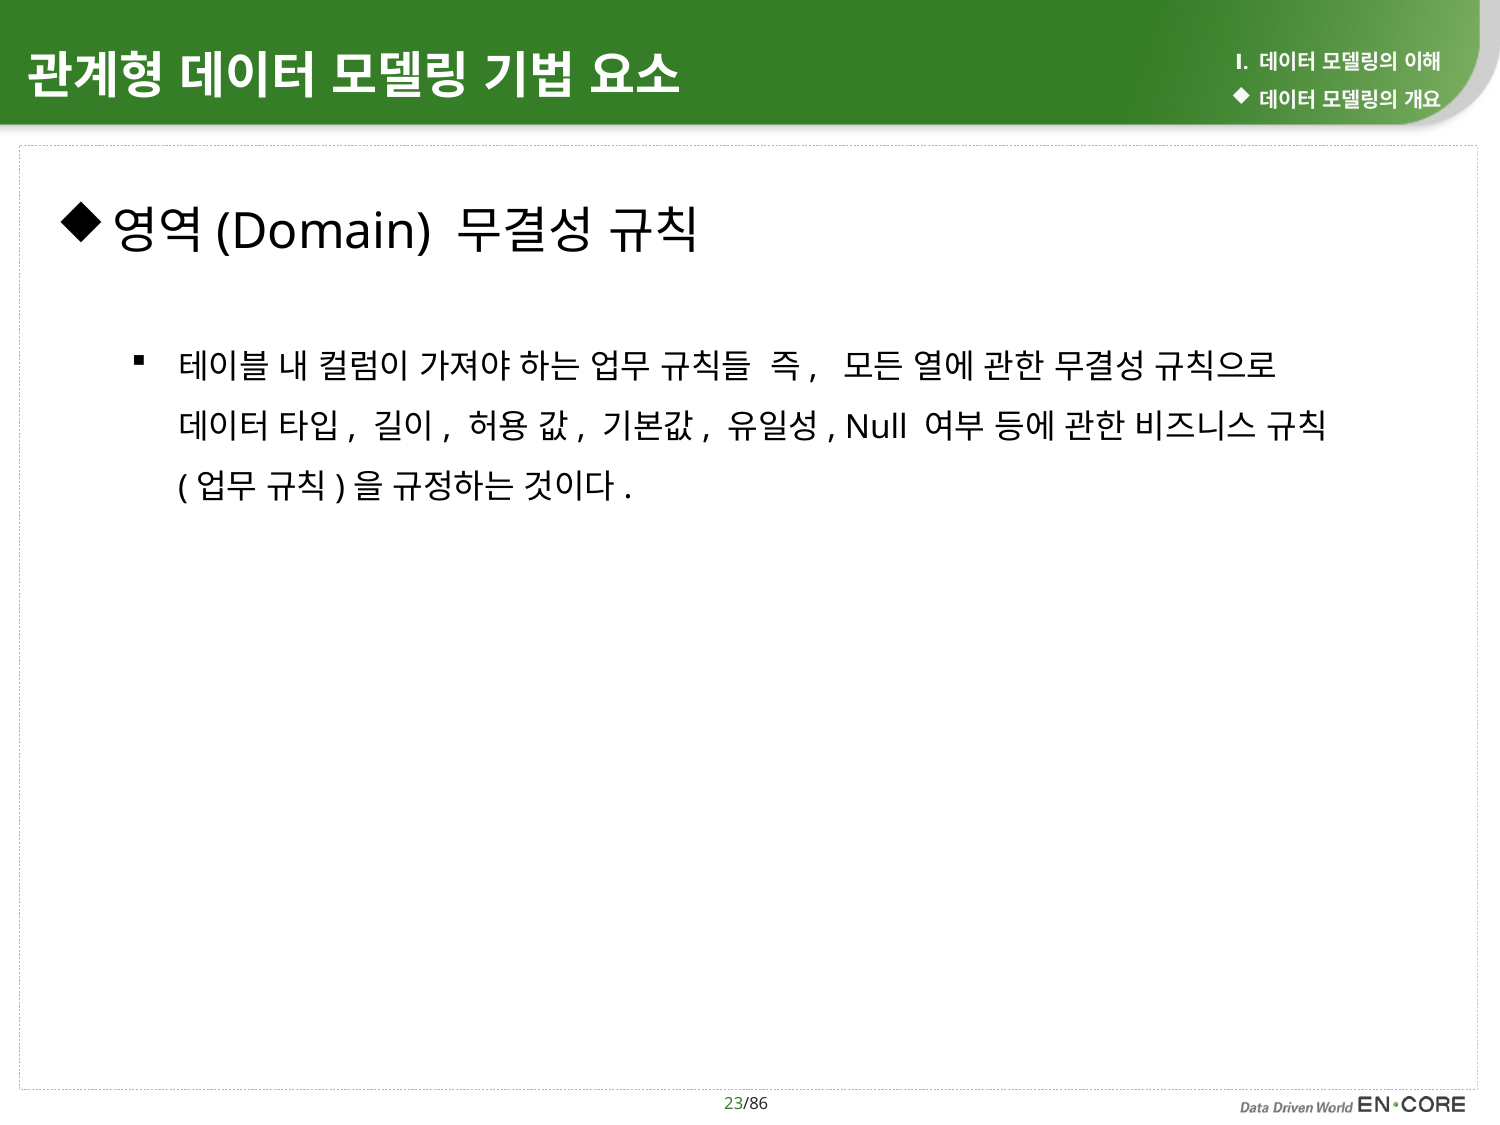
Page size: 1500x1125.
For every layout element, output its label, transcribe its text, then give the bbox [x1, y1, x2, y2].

text_box 관계형 데이터 모델링 기법 요소 [12, 29, 1288, 118]
picture [0, 0, 1500, 1125]
list 영역(Domain) 무결성 규칙 테이블 내 컬럼이 가져야 하는 업무 규칙들 즉, 모든 열에 관한 무결성 규칙으로 데이터 타입, 길이, 허용 값, 기본값, 유일성, Null 여부 등에 관한 비즈니스 규칙(업무 규칙)을 규정하는 것이다. [41, 160, 1392, 904]
text_box Ⅰ. 데이터 모델링의 이해 데이터 모델링의 개요 [1163, 19, 1457, 130]
